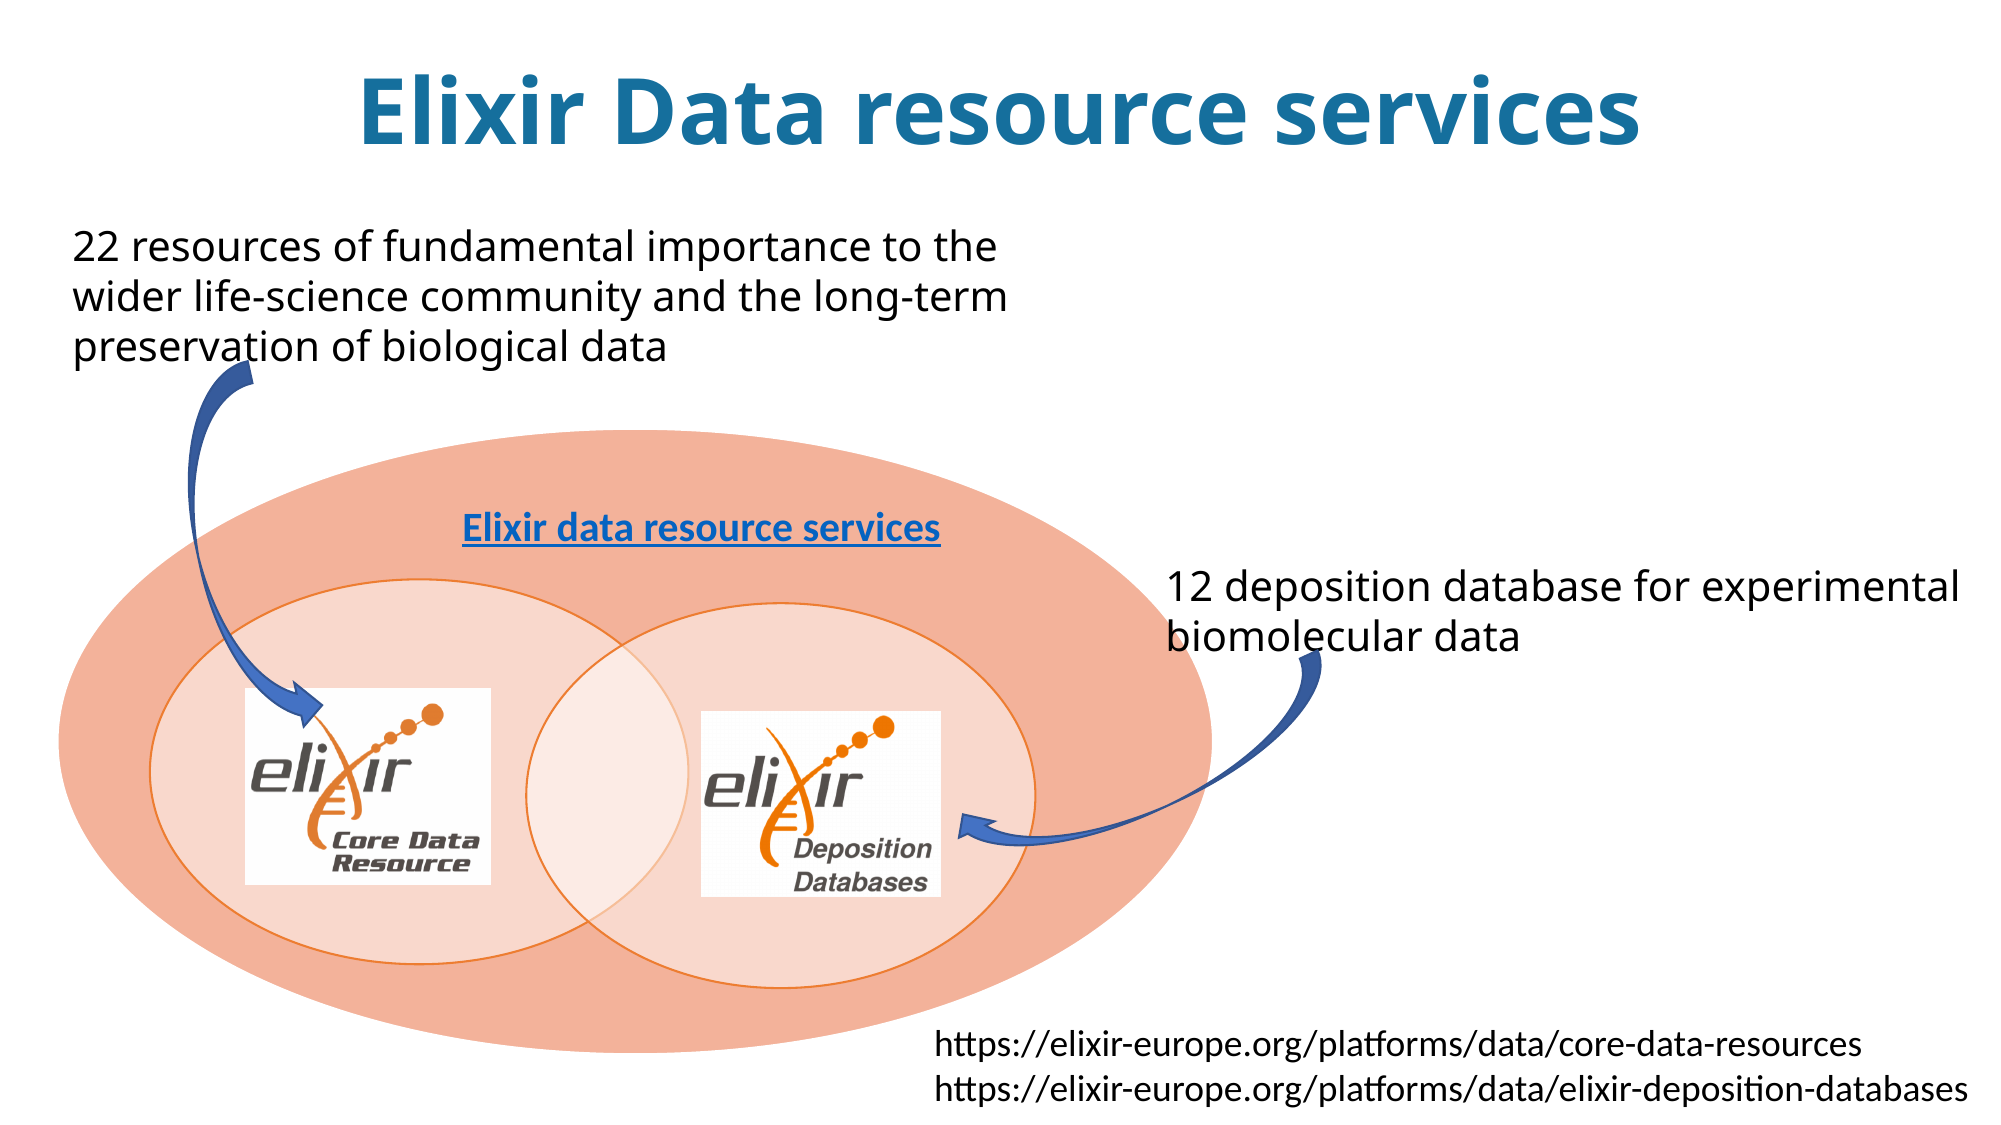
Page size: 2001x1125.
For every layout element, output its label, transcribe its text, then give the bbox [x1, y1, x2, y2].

picture [701, 711, 941, 897]
text_box https://elixir-europe.org/platforms/data/core-data-resources https://elixir-europe.org/platforms/data/elixir-deposition-databases [919, 1011, 1993, 1125]
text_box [57, 428, 1213, 1055]
picture [245, 688, 491, 885]
text_box 22 resources of fundamental importance to the wider life-science community and the long-term preservation of biological data [57, 212, 1059, 378]
text_box [1213, 649, 1322, 784]
title Elixir Data resource services [137, 5, 1863, 224]
text_box [193, 359, 254, 428]
text_box 12 deposition database for experimental biomolecular data [1213, 552, 1987, 668]
